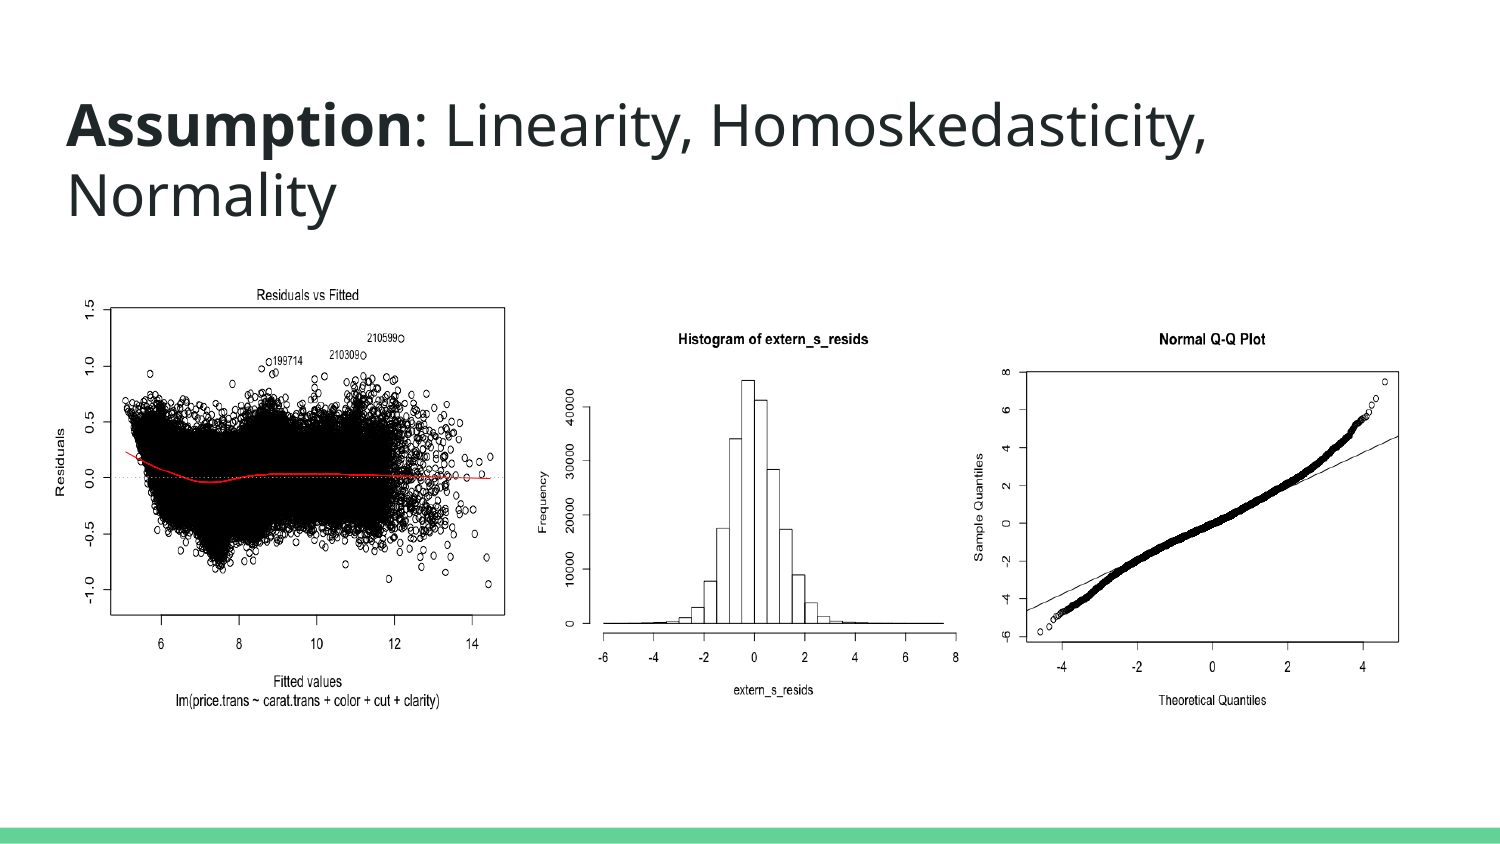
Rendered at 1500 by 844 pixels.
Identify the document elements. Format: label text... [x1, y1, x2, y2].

picture [50, 250, 1484, 750]
title Assumption: Linearity, Homoskedasticity, Normality [51, 72, 1449, 167]
